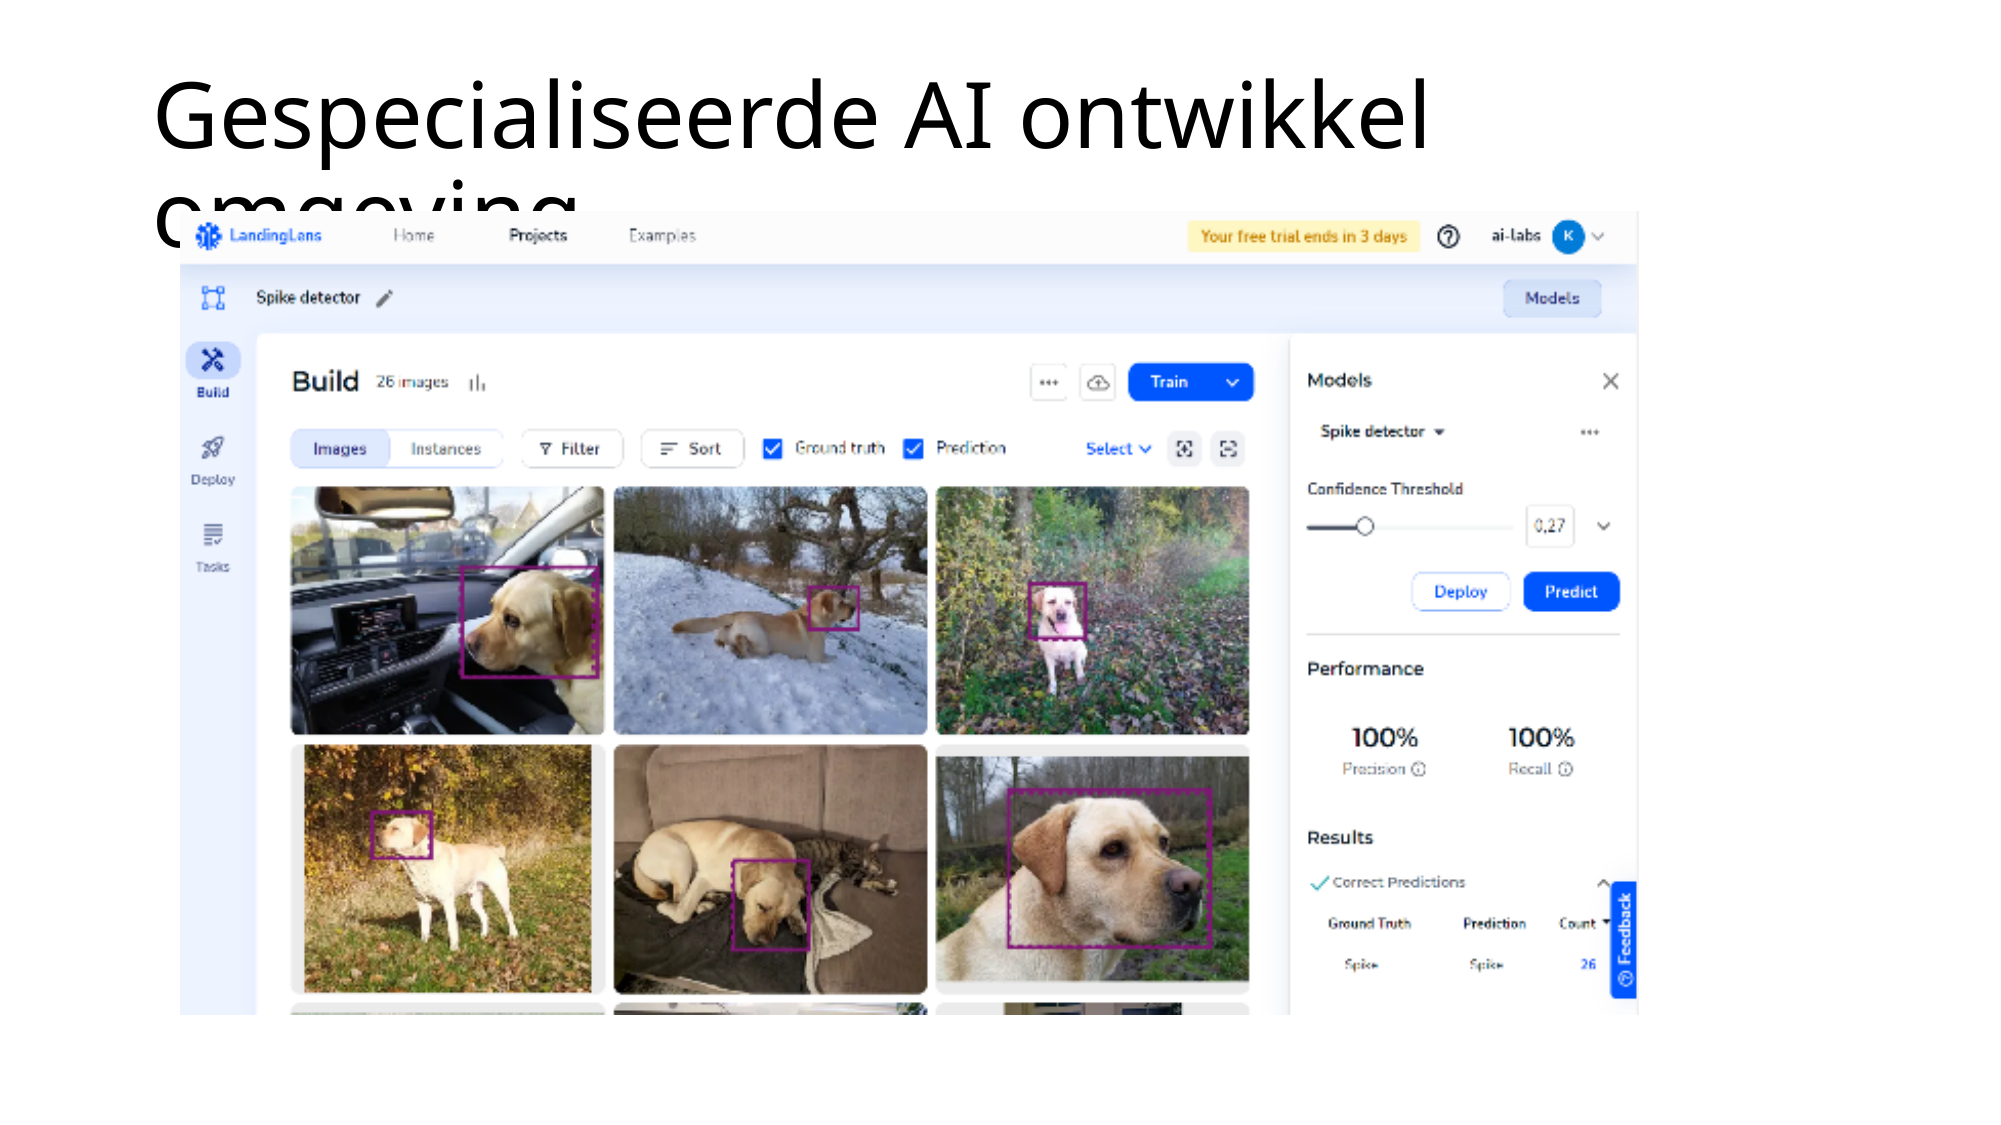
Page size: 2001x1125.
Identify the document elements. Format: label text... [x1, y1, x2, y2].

picture [179, 211, 1639, 1015]
title Gespecialiseerde AI ontwikkel omgeving [137, 59, 1863, 278]
